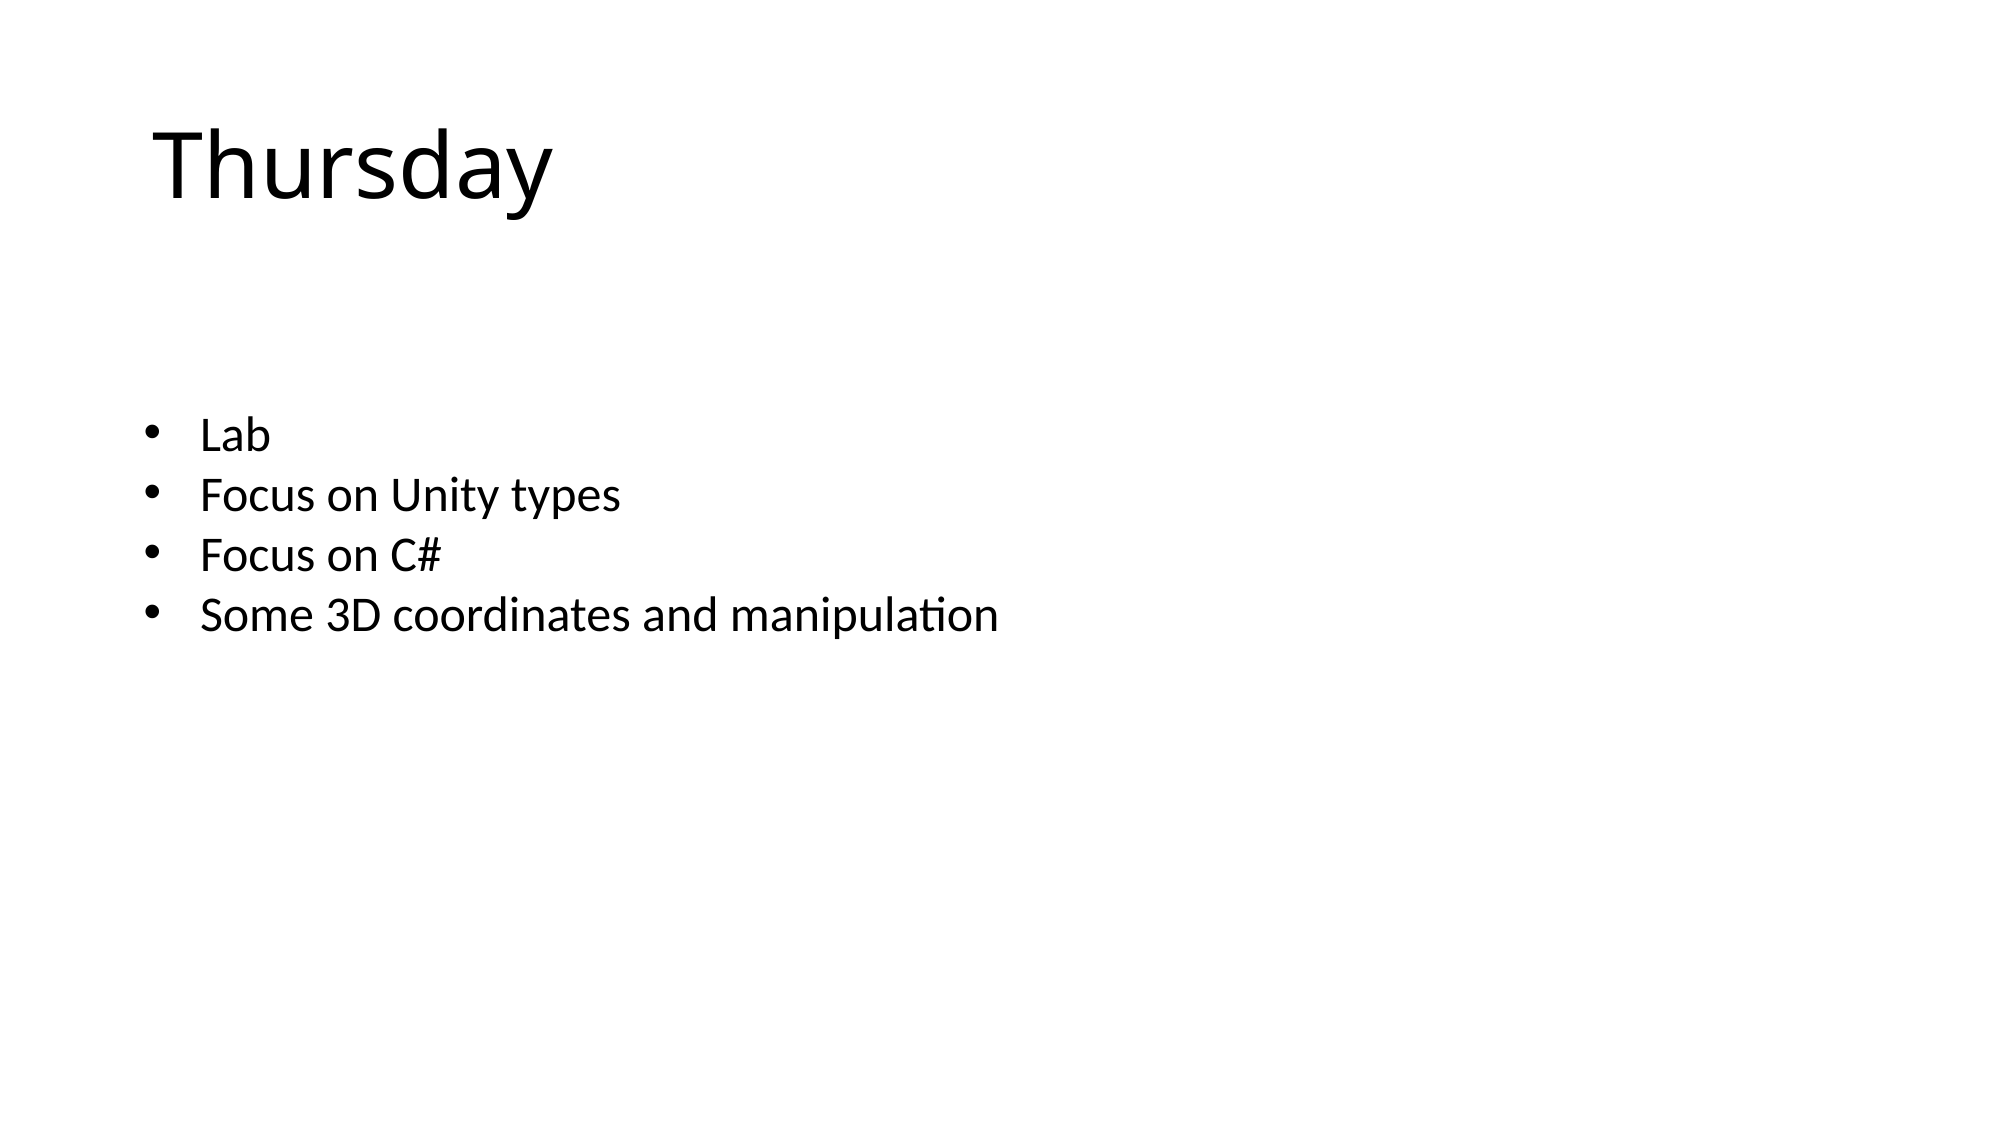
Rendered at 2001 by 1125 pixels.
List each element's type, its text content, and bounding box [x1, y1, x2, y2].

title Thursday [137, 59, 1863, 278]
text_box Lab Focus on Unity types Focus on C# Some 3D coordinates and manipulation [128, 393, 1015, 649]
